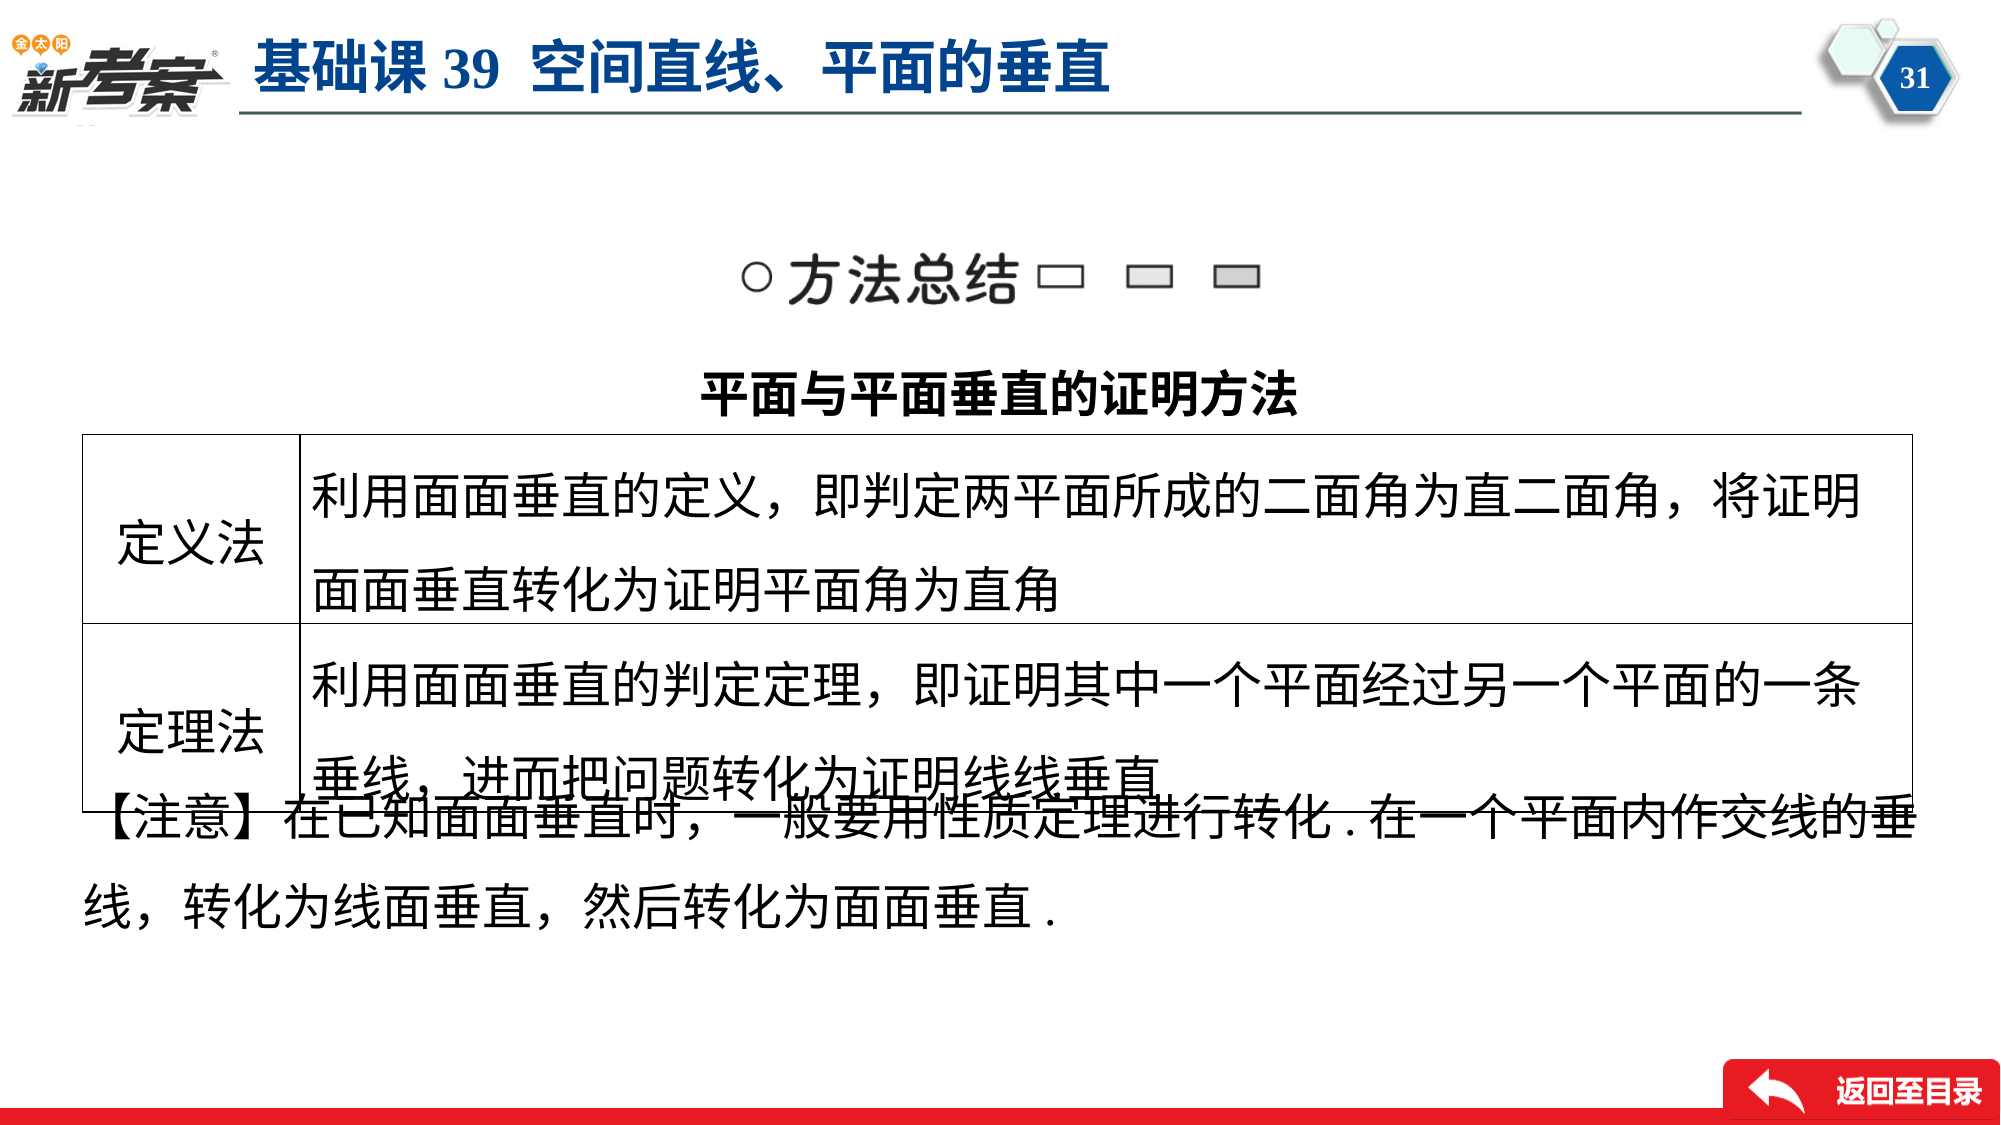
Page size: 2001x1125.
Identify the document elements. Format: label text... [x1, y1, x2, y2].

table_header 利用面面垂直的定义，即判定两平面所成的二面角为直二面角，将证明 面面垂直转化为证明平面角为直角 [301, 435, 1912, 623]
table_cell 利用面面垂直的判定定理，即证明其中一个平面经过另一个平面的一条 垂线，进而把问题转化为证明线线垂直 [301, 624, 1912, 755]
picture [0, 0, 2001, 1125]
table_header 定义法 [83, 435, 299, 623]
text_box 平面与平面垂直的证明方法 [82, 332, 1917, 413]
table_cell 定理法 [83, 624, 299, 755]
text_box 【注意】在已知面面垂直时，一般要用性质定理进行转化.在一个平面内作交线的垂 线，转化为线面垂直，然后转化为面面垂直. [82, 755, 1917, 926]
